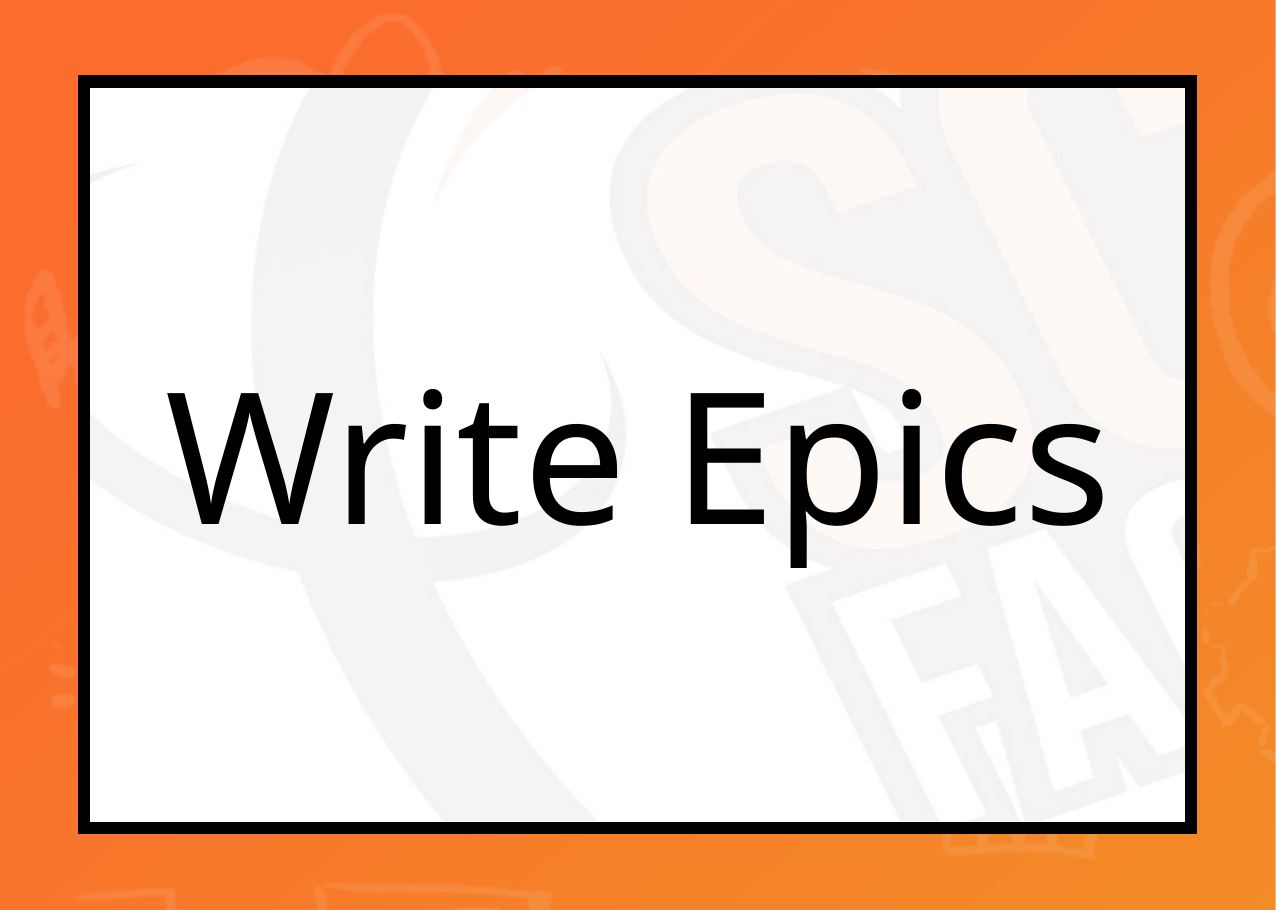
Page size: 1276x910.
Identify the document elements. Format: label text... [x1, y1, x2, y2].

list Write Epics [102, 101, 1175, 813]
picture [0, 0, 1276, 910]
